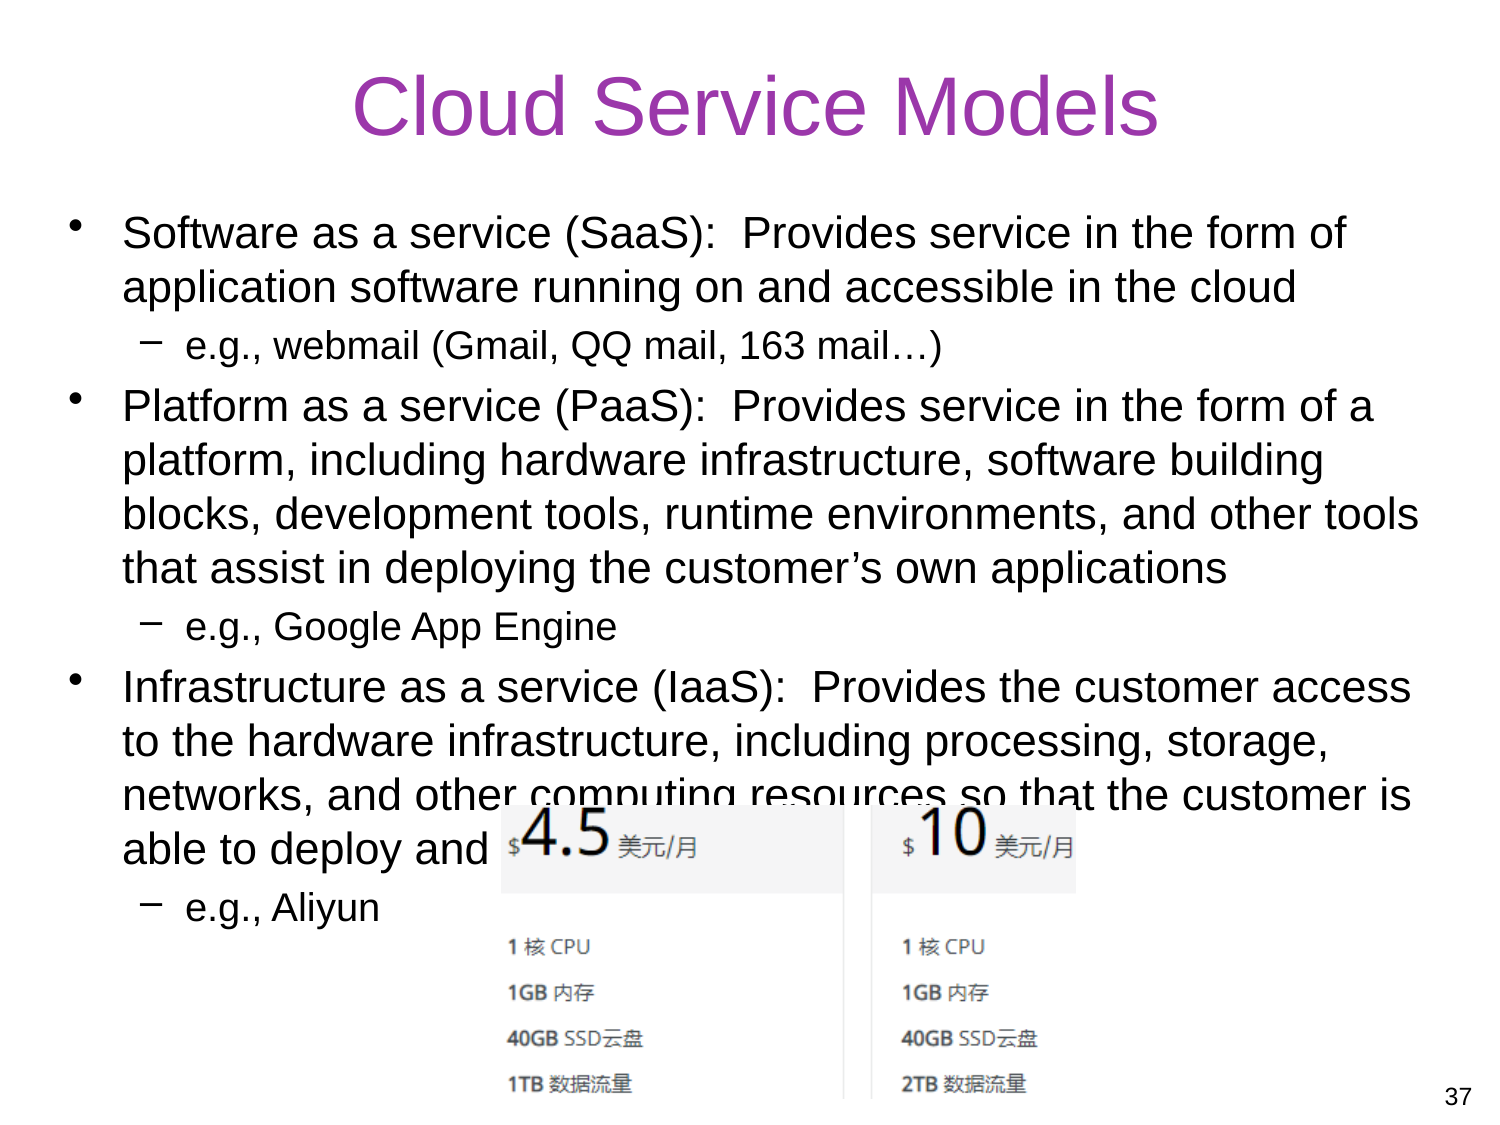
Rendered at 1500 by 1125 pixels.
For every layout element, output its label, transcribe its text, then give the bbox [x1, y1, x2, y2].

picture [501, 805, 1076, 1099]
title Cloud Service Models [52, 30, 1459, 174]
list Software as a service (SaaS): Provides service in the form of application software running on and accessible in the cloud e.g., webmail (Gmail, QQ mail, 163 mail…) Platform as a service (PaaS): Provides service in the form of a platform, including hardware infrastructure, software building blocks, development tools, runtime environments, and other tools that assist in deploying the customer’s own applications e.g., Google App Engine Infrastructure as a service (IaaS): Provides the customer access to the hardware infrastructure, including processing, storage, networks, and other computing resources so that the customer is able to deploy and run arbitrary software e.g., Aliyun [52, 196, 1459, 953]
slide_number 37 [1137, 1073, 1488, 1114]
